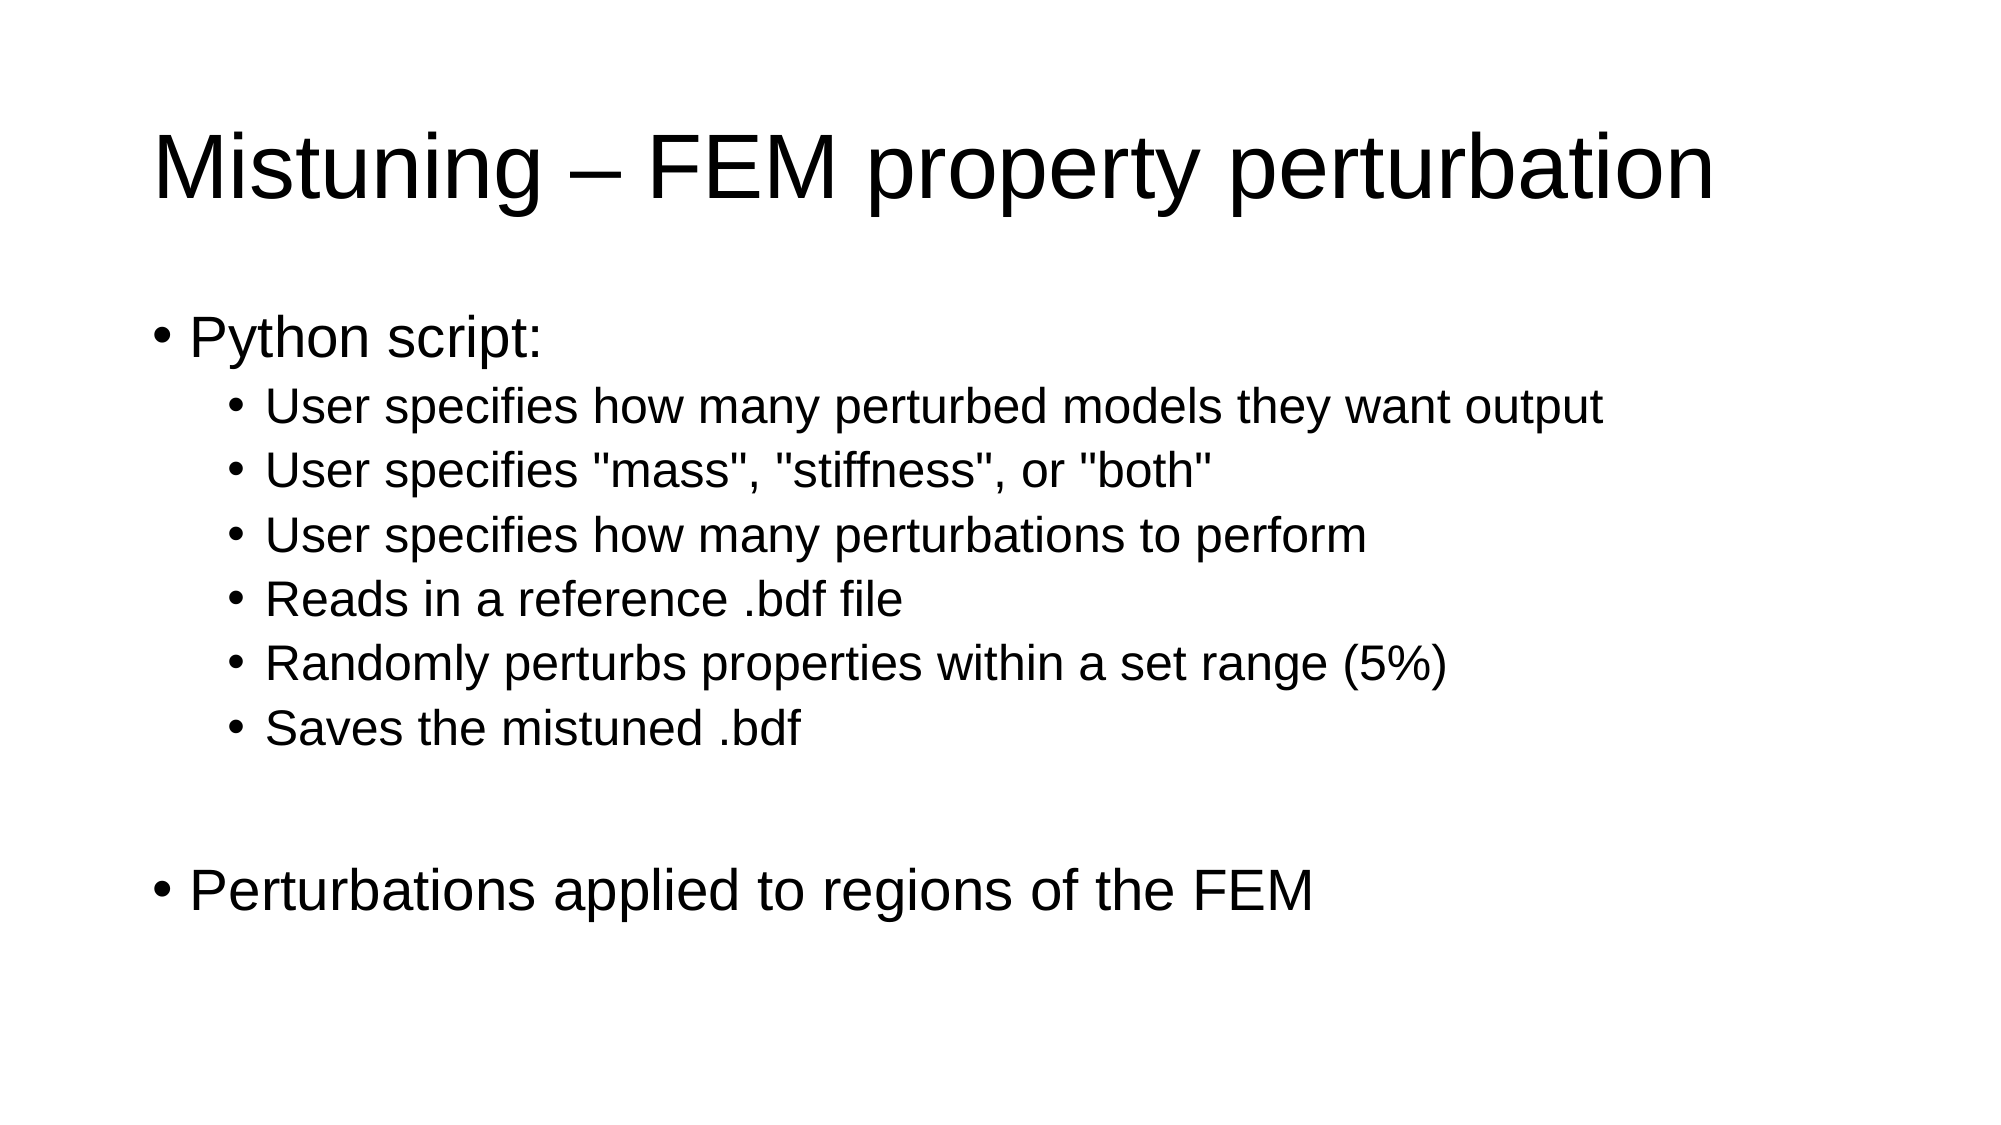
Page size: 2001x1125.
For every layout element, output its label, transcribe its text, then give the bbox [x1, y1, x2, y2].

title Mistuning – FEM property perturbation [137, 59, 1863, 278]
list Python script: User specifies how many perturbed models they want output User specifies "mass", "stiffness", or "both" User specifies how many perturbations to perform Reads in a reference .bdf file Randomly perturbs properties within a set range (5%) Saves the mistuned .bdf Perturbations applied to regions of the FEM [137, 299, 1863, 1014]
